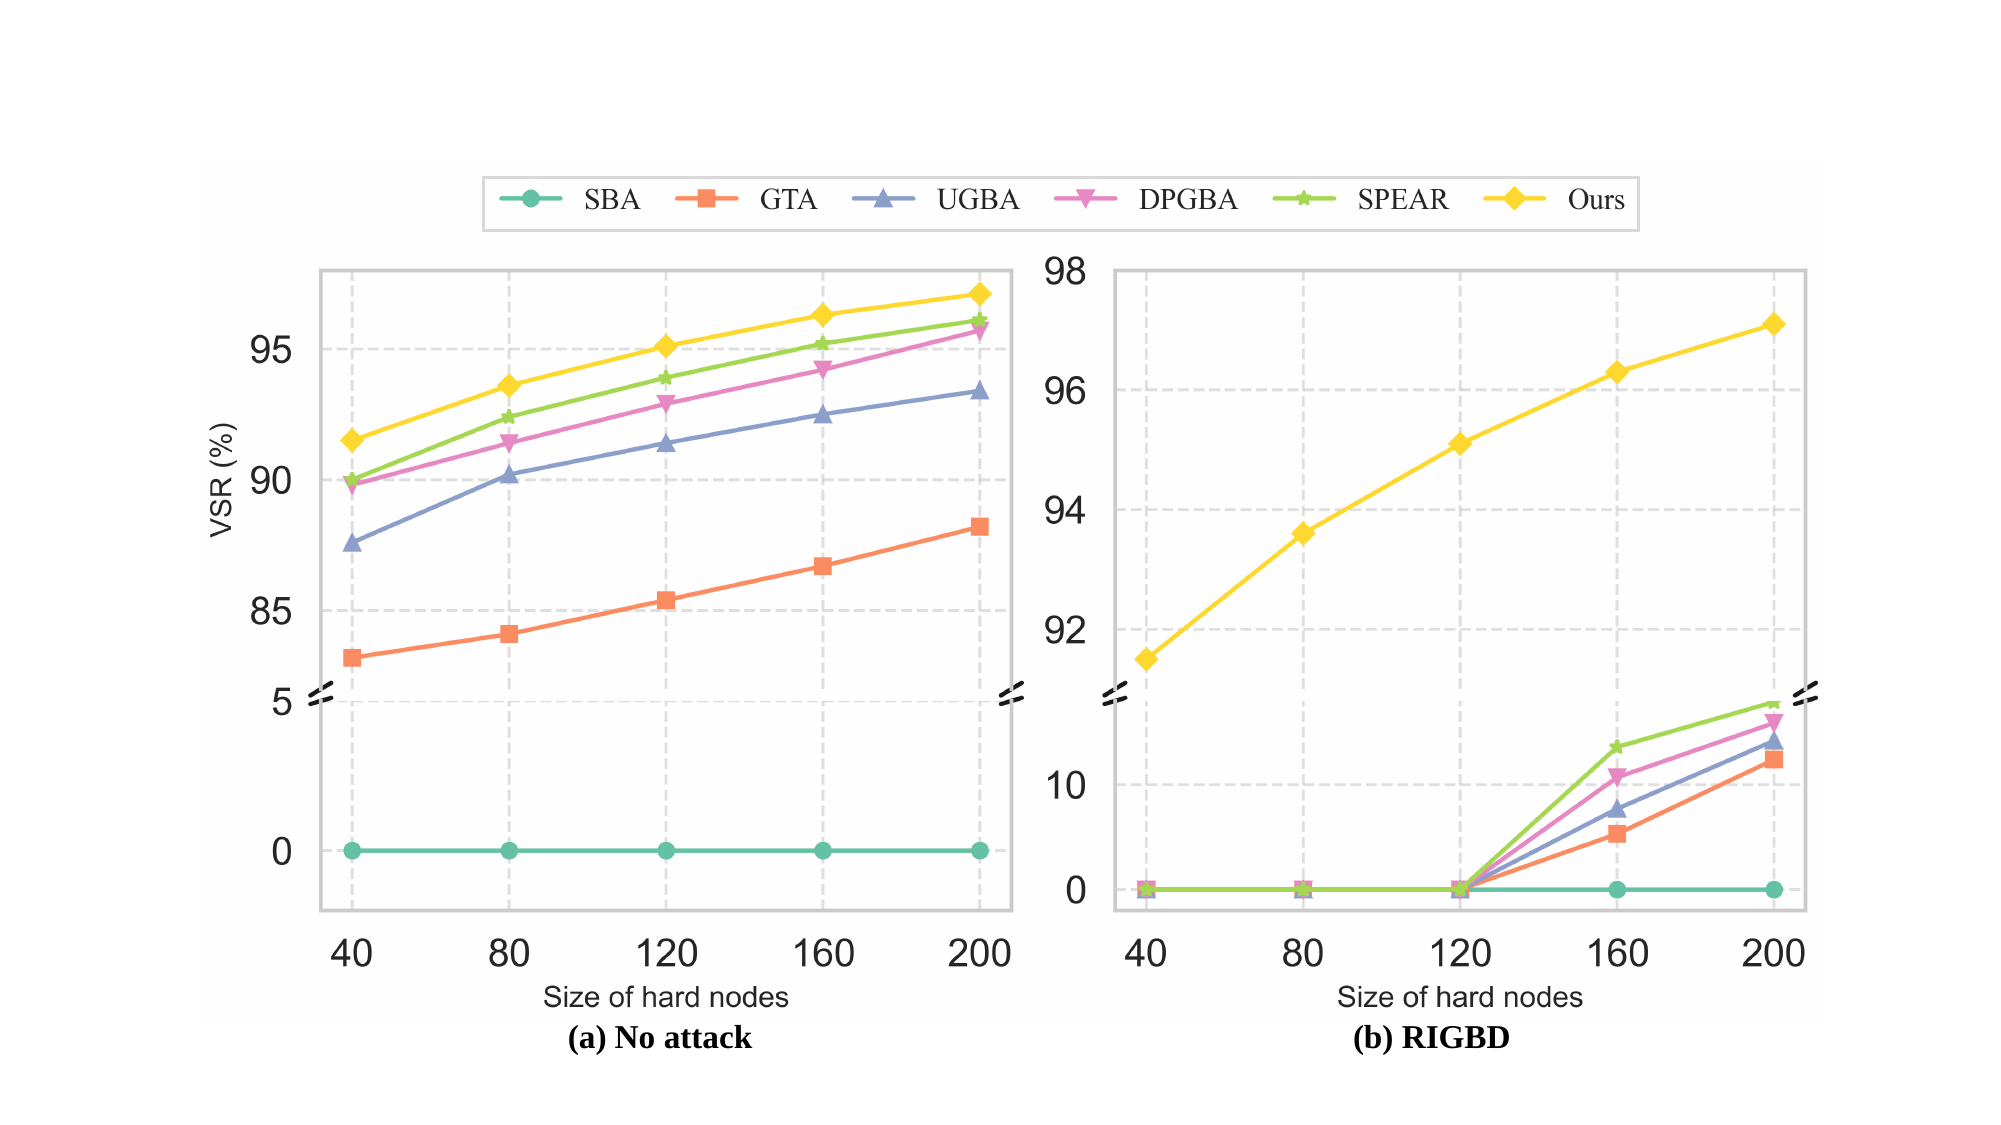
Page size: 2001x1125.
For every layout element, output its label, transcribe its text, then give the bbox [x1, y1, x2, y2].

text_box (a) No attack [553, 1023, 768, 1063]
picture [198, 164, 1826, 1023]
text_box (b) RIGBD [1338, 1023, 1526, 1063]
